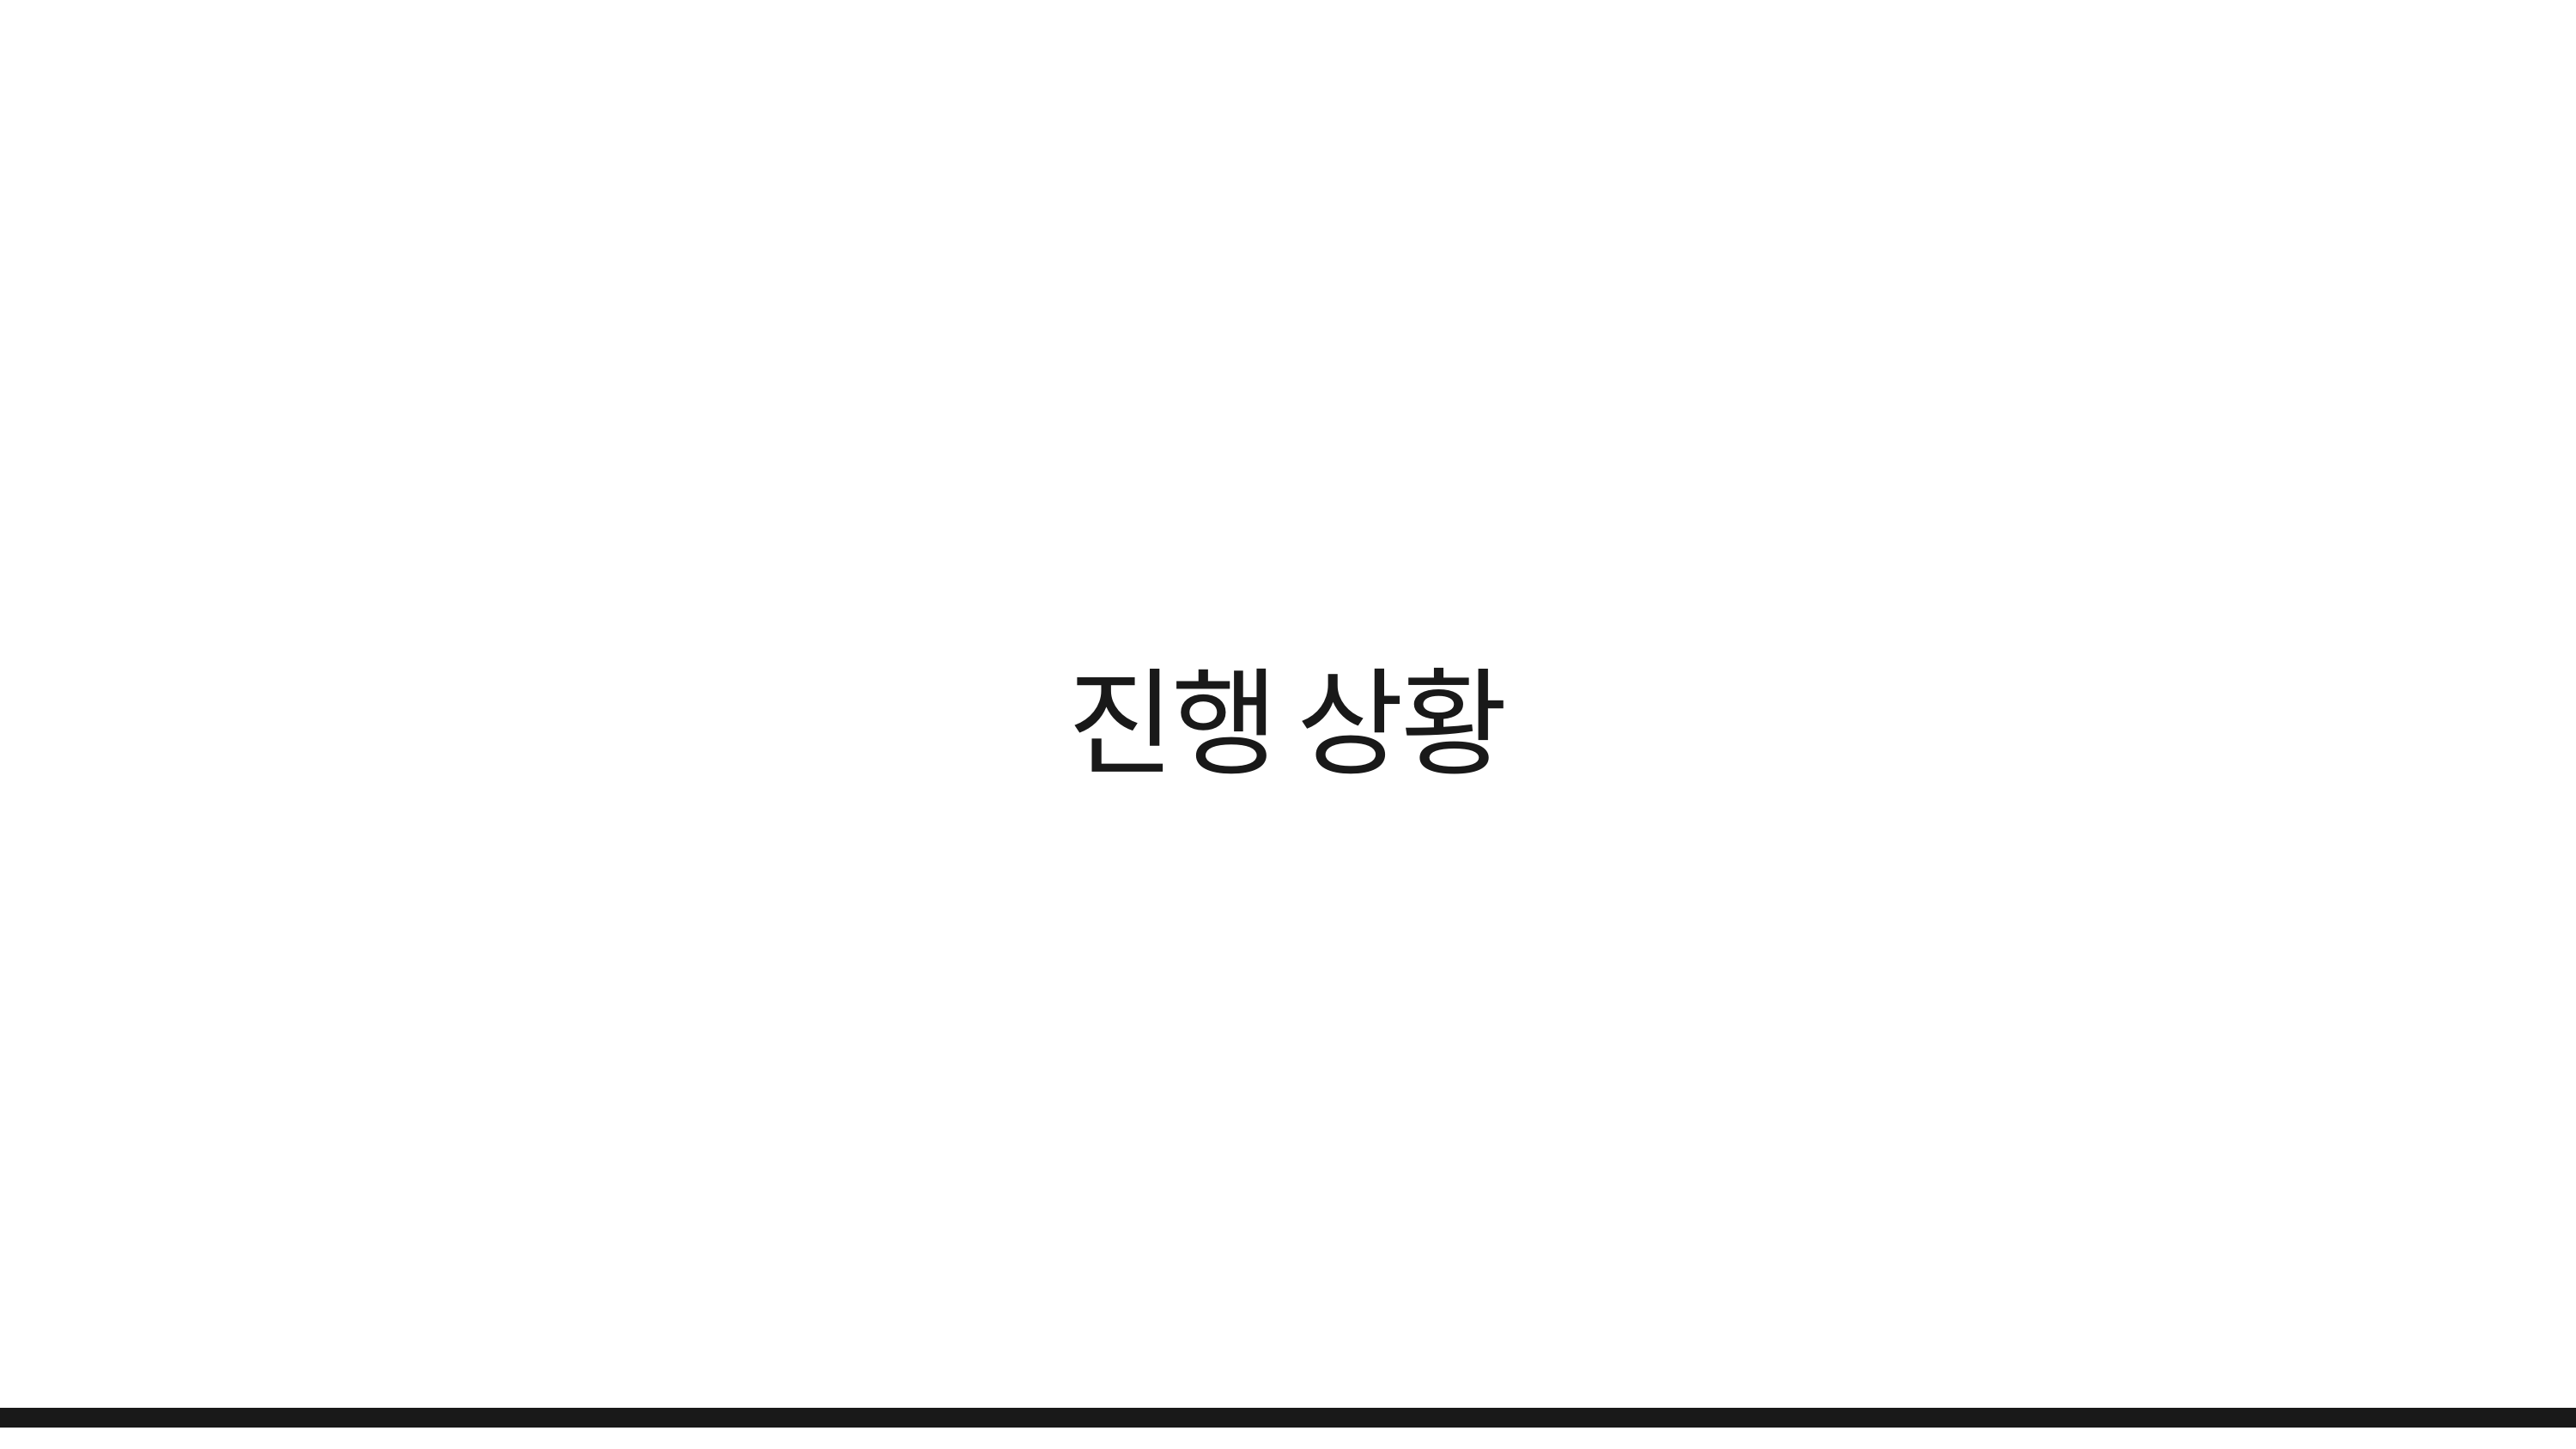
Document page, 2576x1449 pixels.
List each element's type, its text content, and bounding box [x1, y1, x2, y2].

text_box 진행 상황 [804, 653, 1772, 789]
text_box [0, 1409, 2576, 1427]
